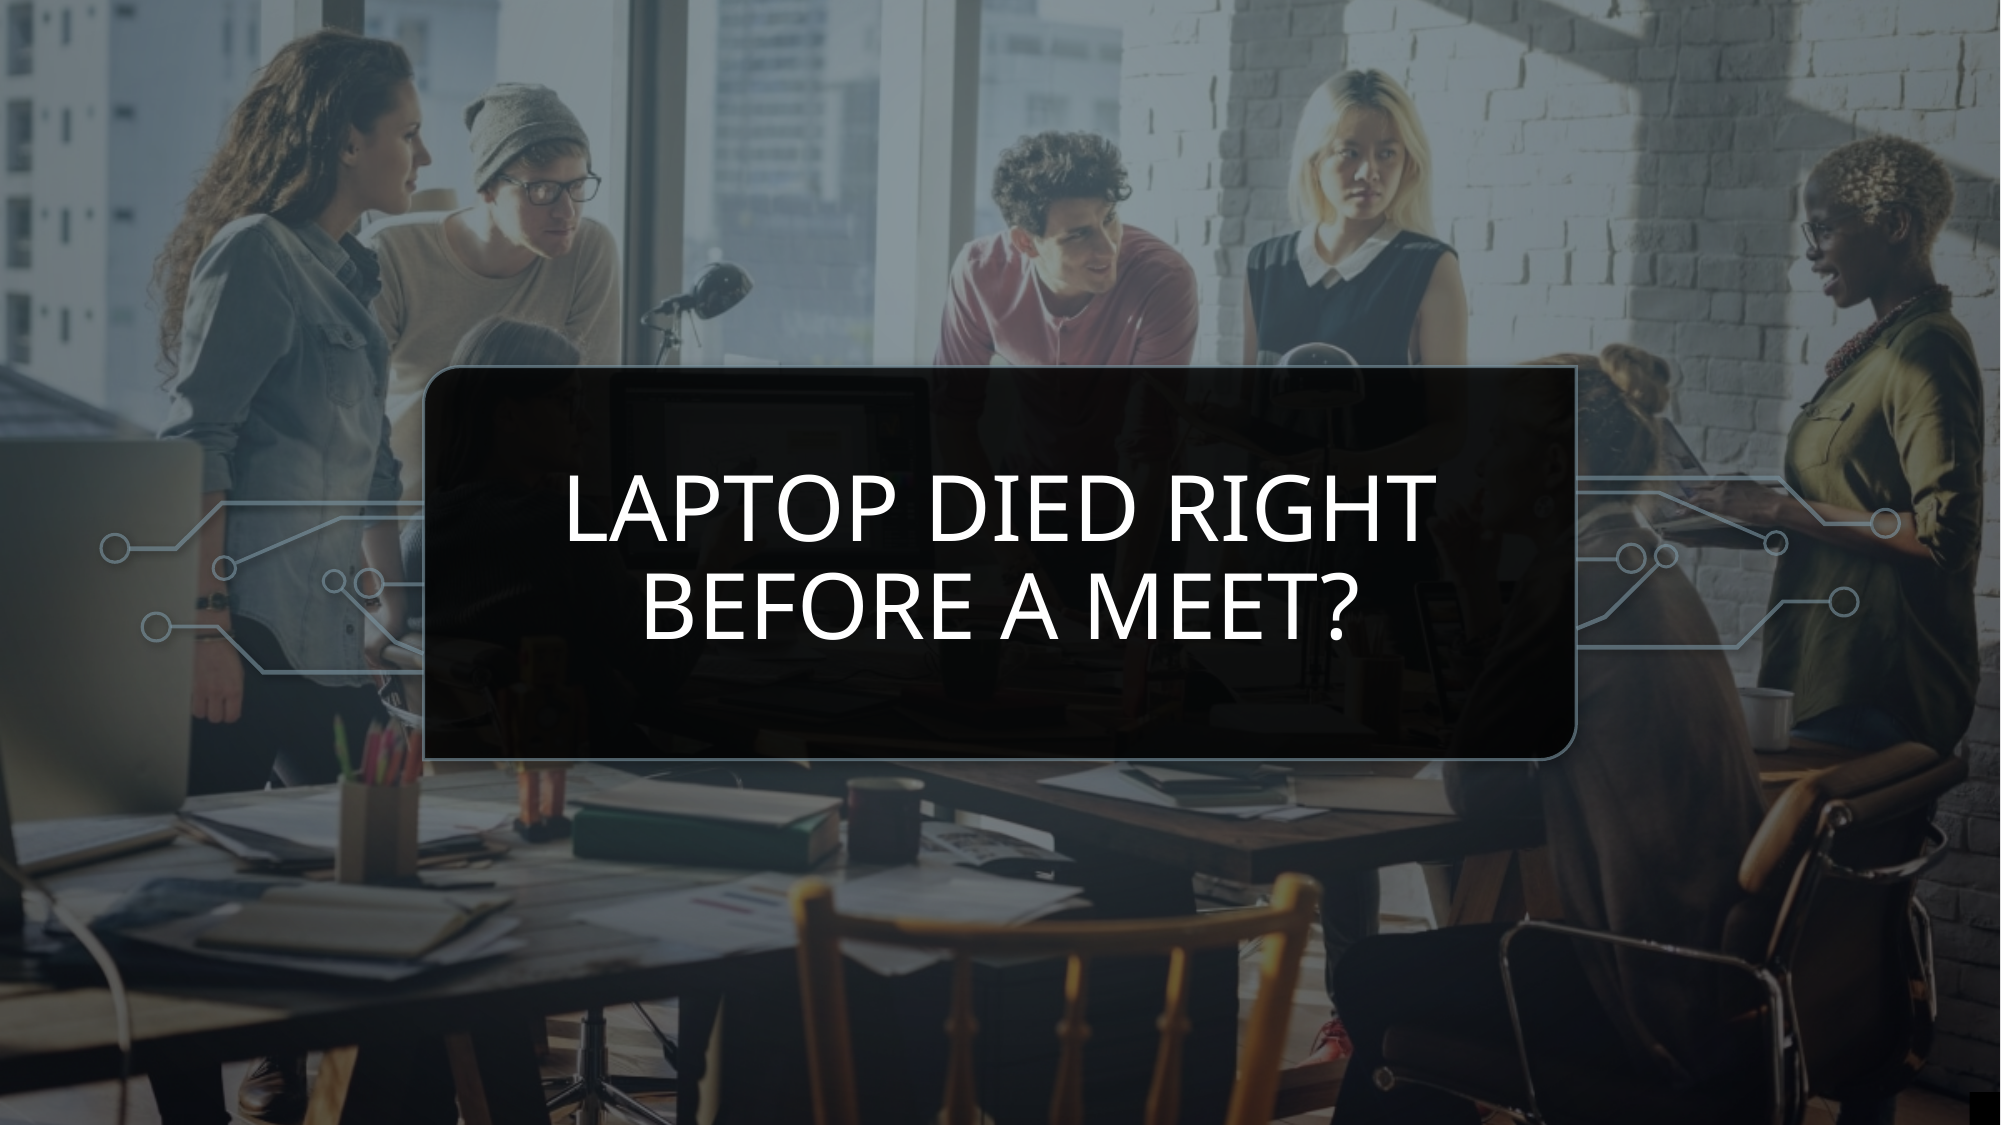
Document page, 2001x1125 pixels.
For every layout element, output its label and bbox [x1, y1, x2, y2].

picture [0, 0, 2000, 1125]
text_box [99, 366, 1902, 760]
